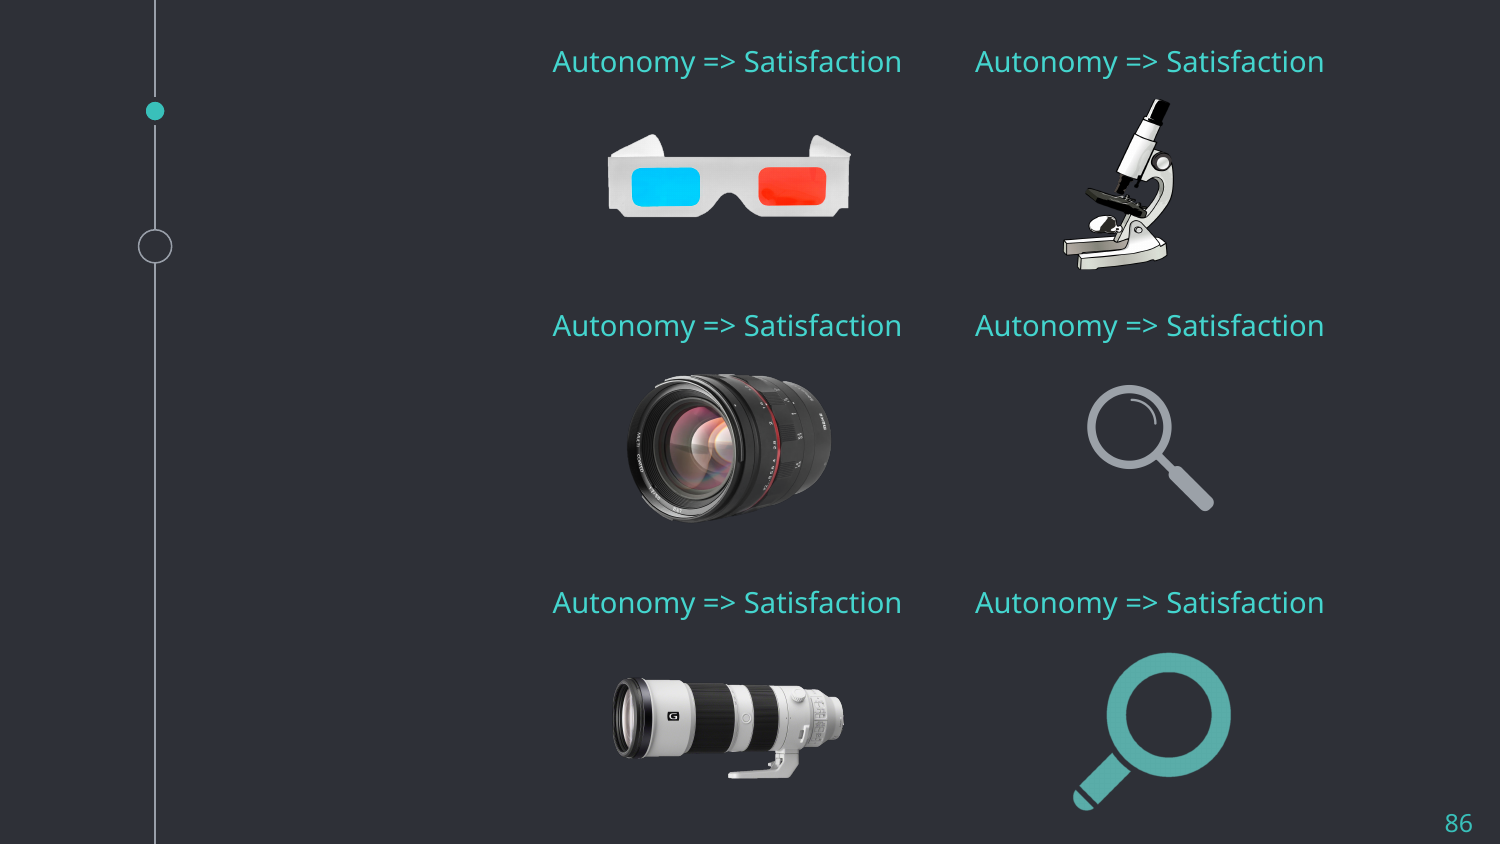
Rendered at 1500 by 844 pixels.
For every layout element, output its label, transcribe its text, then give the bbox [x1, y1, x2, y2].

text_box Autonomy => Satisfaction [537, 35, 918, 86]
picture [1021, 98, 1216, 271]
text_box Autonomy => Satisfaction [537, 300, 918, 350]
text_box Autonomy => Satisfaction [537, 576, 918, 627]
picture [1048, 380, 1253, 516]
text_box Autonomy => Satisfaction [960, 35, 1341, 86]
text_box Autonomy => Satisfaction [960, 300, 1341, 350]
slide_number 86 [1398, 792, 1489, 844]
picture [586, 38, 870, 323]
picture [589, 370, 867, 526]
picture [611, 611, 845, 844]
picture [1019, 601, 1282, 844]
text_box Autonomy => Satisfaction [960, 576, 1341, 627]
